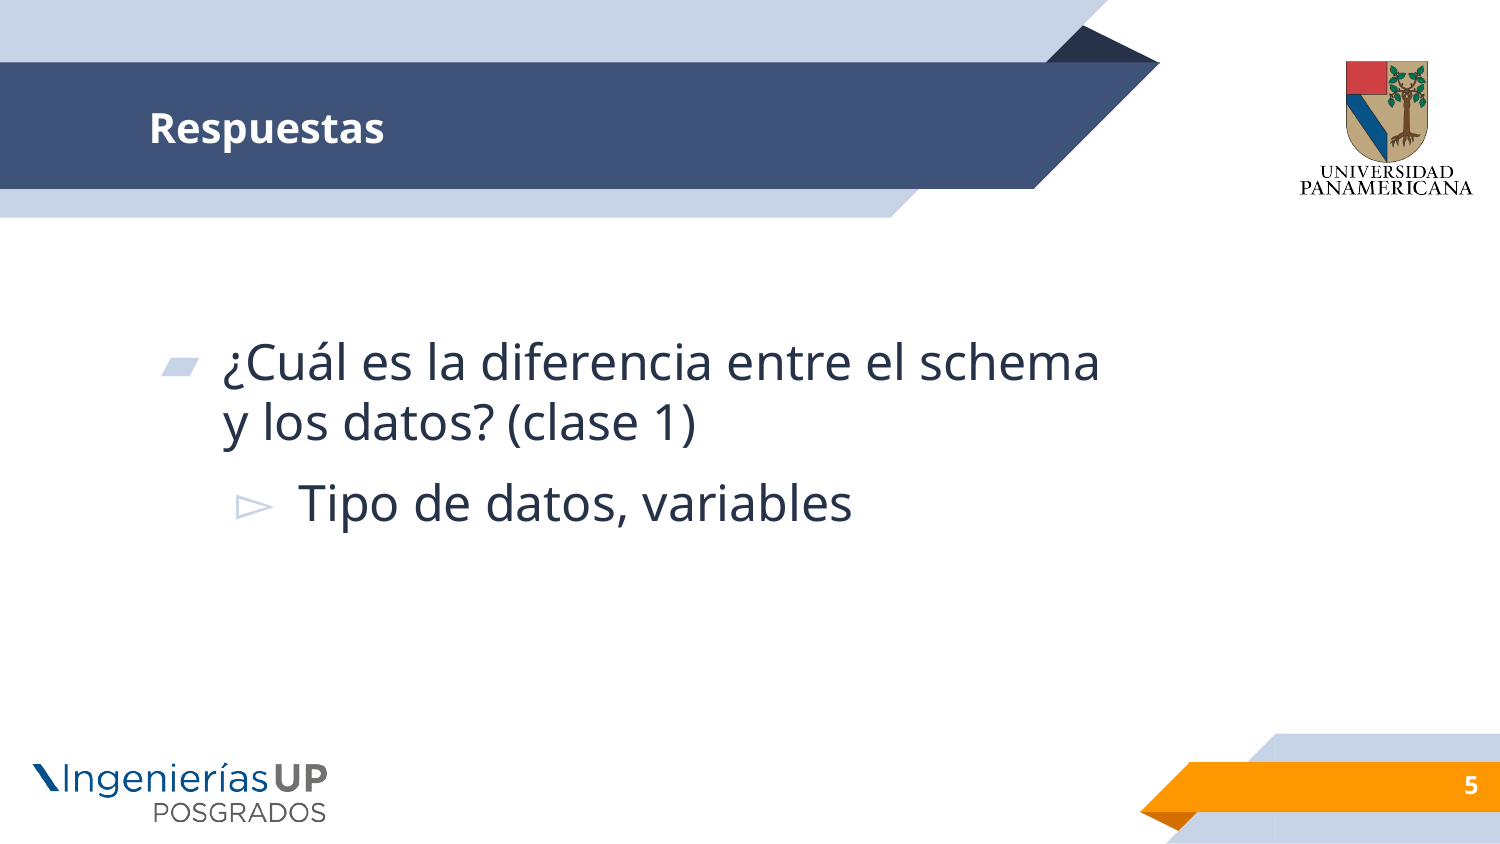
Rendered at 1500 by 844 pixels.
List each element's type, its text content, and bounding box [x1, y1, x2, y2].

slide_number 5 [1249, 760, 1494, 813]
title Respuestas [133, 64, 1035, 190]
list ¿Cuál es la diferencia entre el schema y los datos? (clase 1) Tipo de datos, variables [133, 217, 1140, 734]
picture [15, 737, 344, 844]
picture [1286, 44, 1490, 210]
